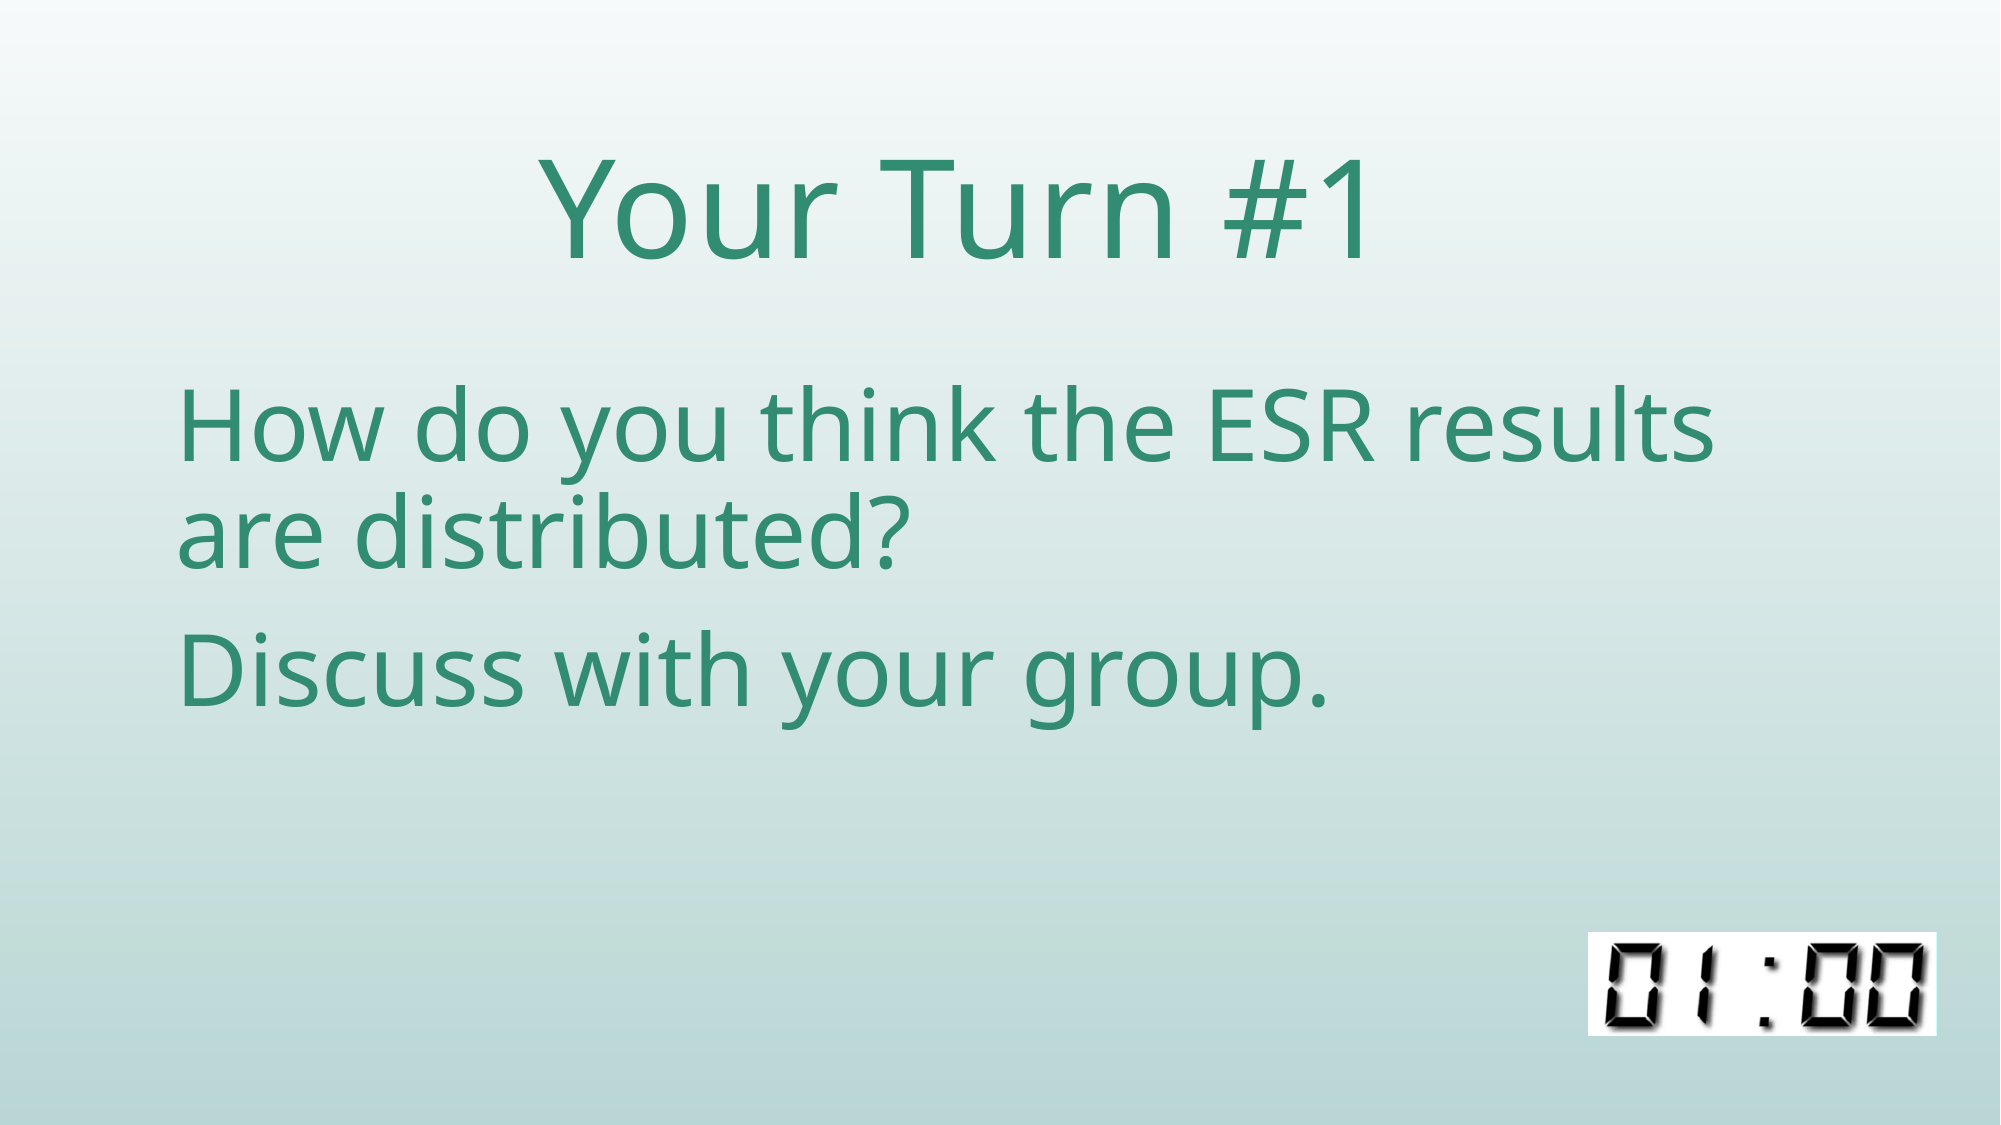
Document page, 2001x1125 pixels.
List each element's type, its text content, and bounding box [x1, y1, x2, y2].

list How do you think the ESR results are distributed? Discuss with your group. [168, 367, 1763, 889]
picture [1588, 932, 1937, 1036]
title Your Turn #1 [168, 96, 1763, 342]
